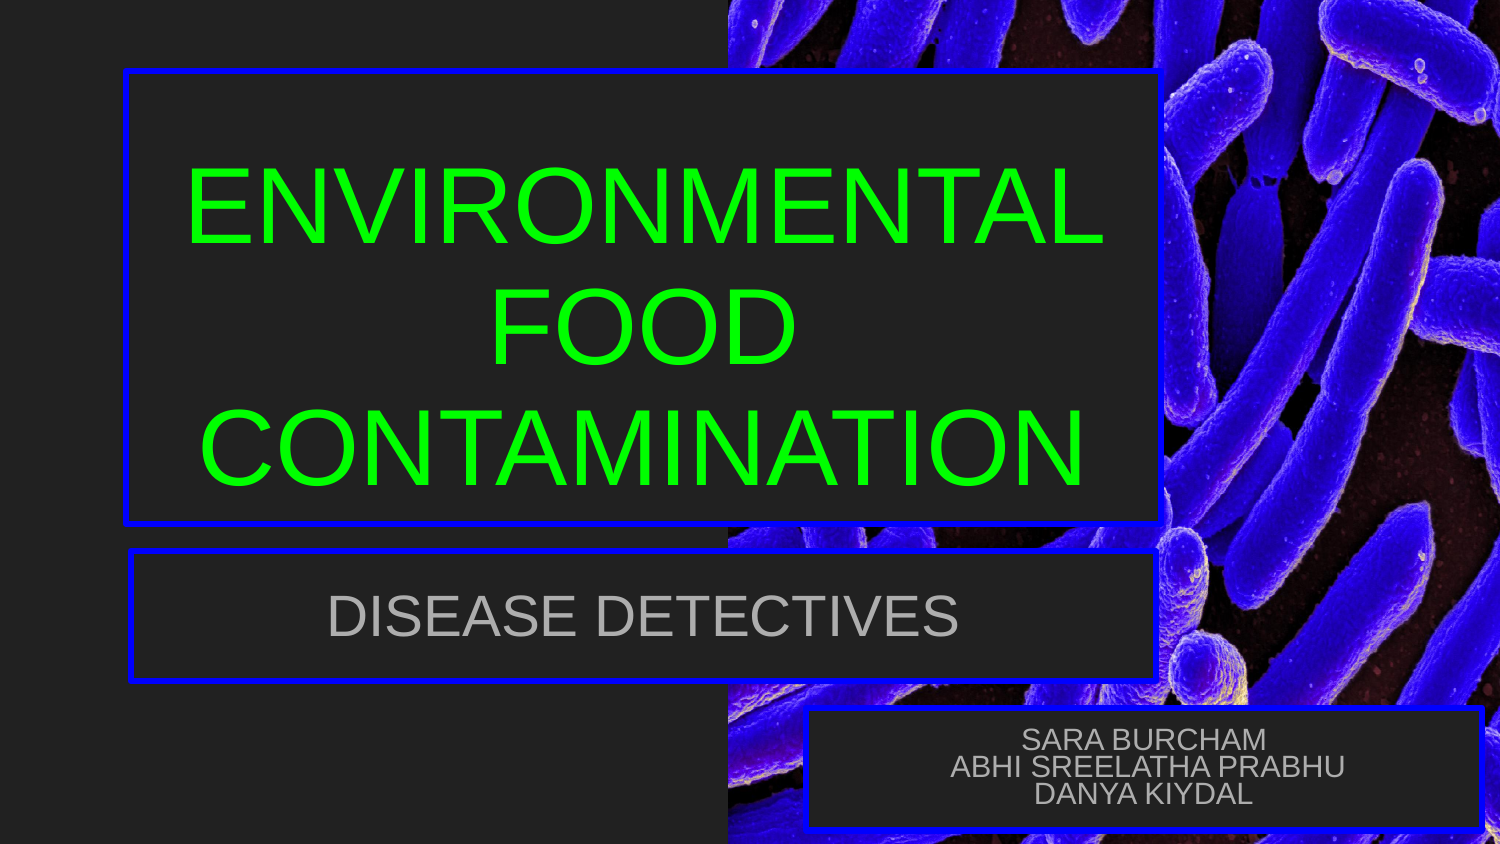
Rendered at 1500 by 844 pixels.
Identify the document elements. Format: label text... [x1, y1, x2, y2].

picture [728, 0, 1500, 844]
subtitle DISEASE DETECTIVES [130, 550, 723, 681]
title ENVIRONMENTAL FOOD CONTAMINATION [125, 71, 723, 524]
